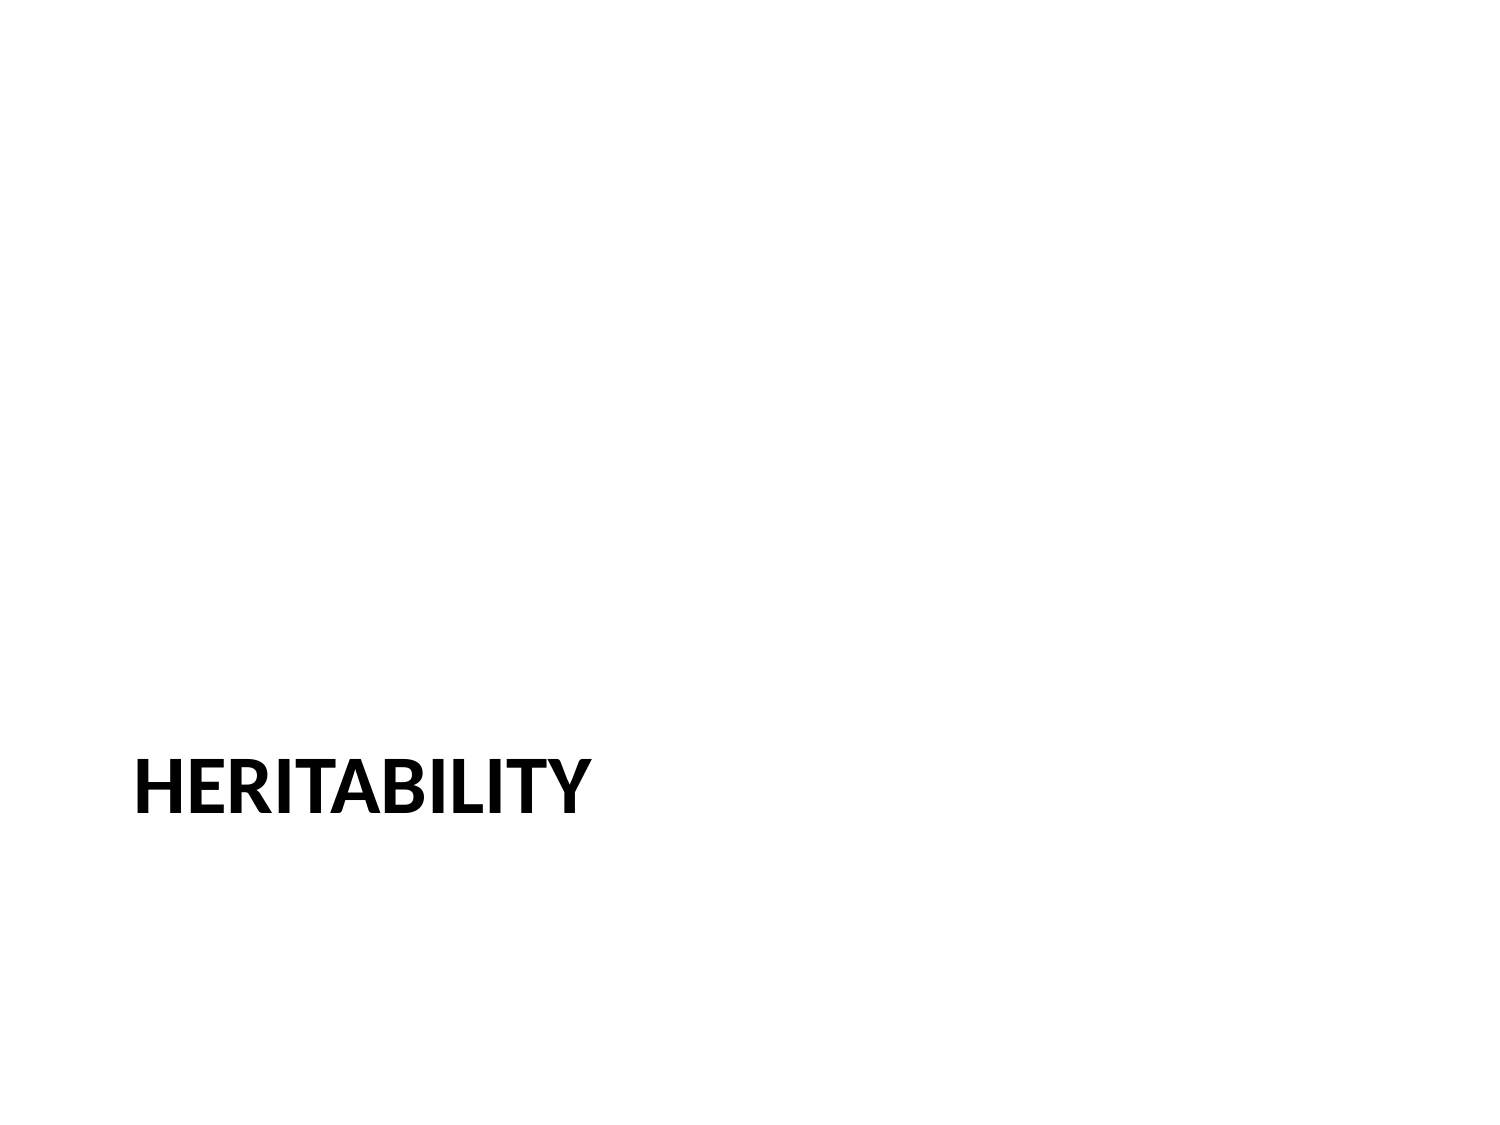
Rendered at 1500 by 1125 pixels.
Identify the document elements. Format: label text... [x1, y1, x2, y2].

title Heritability [118, 722, 1394, 947]
